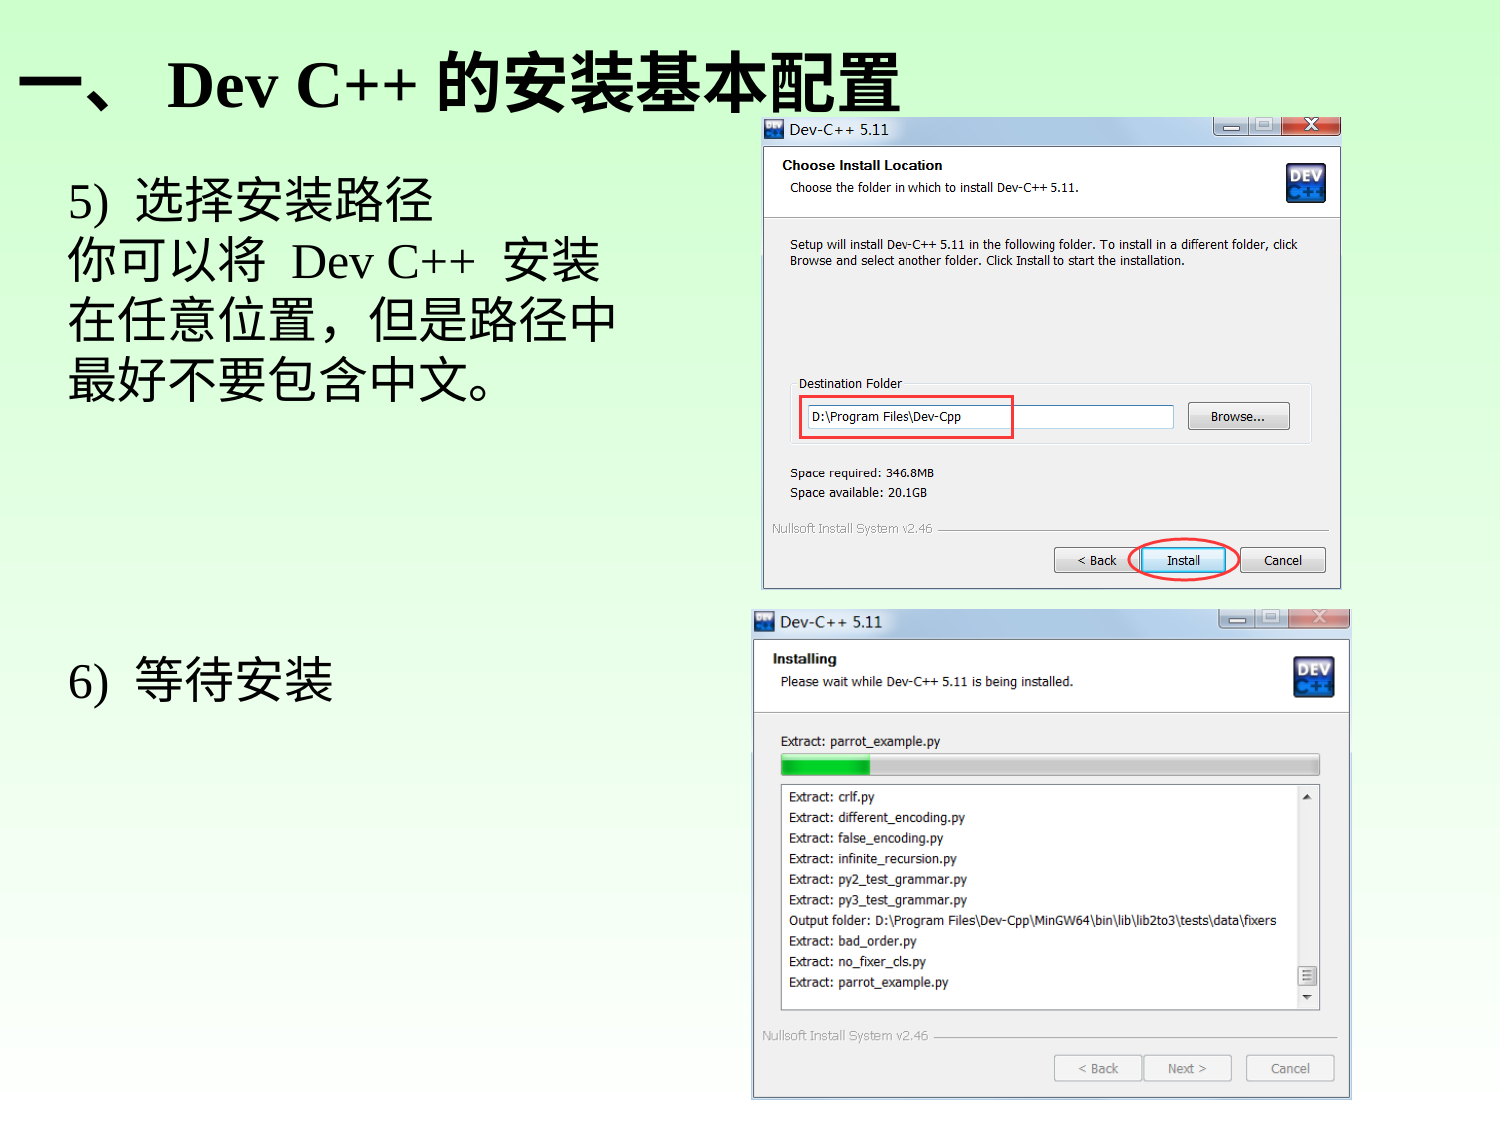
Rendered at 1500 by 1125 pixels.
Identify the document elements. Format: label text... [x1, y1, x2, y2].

text_box 一、Dev C++的安装基本配置 [3, 33, 1386, 115]
picture [761, 117, 1342, 591]
text_box 5) 选择安装路径 你可以将 Dev C++ 安装在任意位置，但是路径中最好不要包含中文。 6) 等待安装 [53, 160, 656, 776]
picture [751, 609, 1352, 1100]
